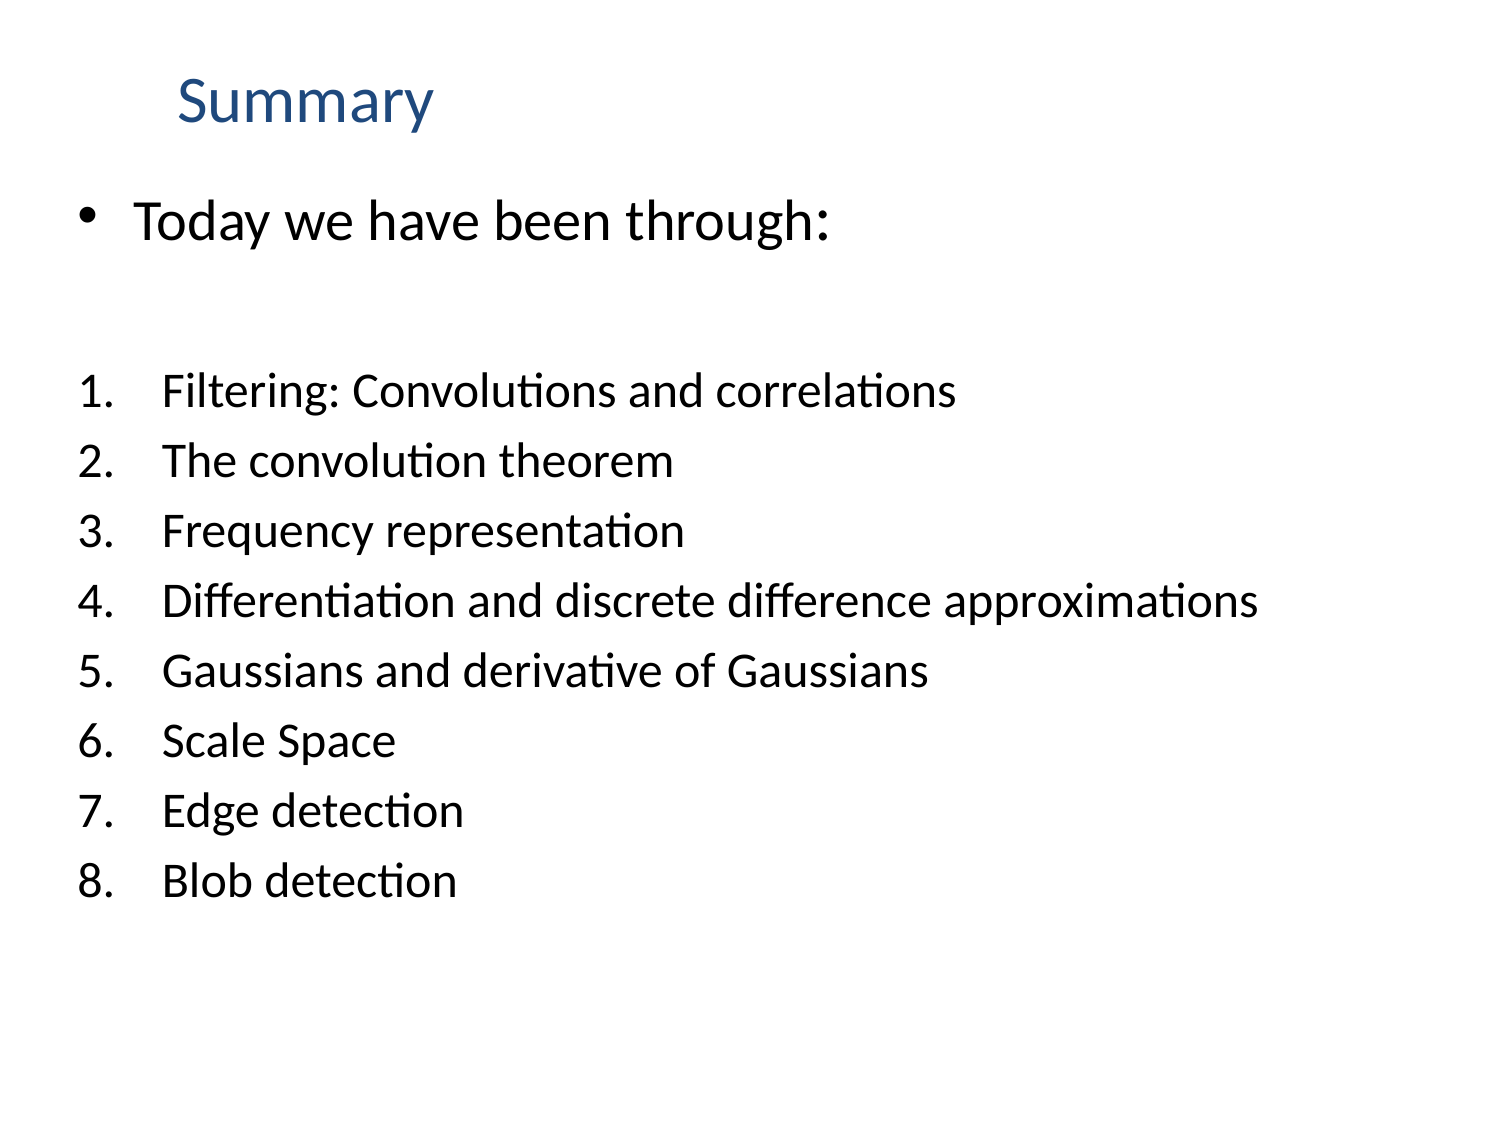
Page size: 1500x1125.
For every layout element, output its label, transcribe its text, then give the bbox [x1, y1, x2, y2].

title Summary [75, 45, 537, 146]
list Today we have been through: Filtering: Convolutions and correlations The convolution theorem Frequency representation Differentiation and discrete difference approximations Gaussians and derivative of Gaussians Scale Space Edge detection Blob detection [62, 166, 1425, 1005]
